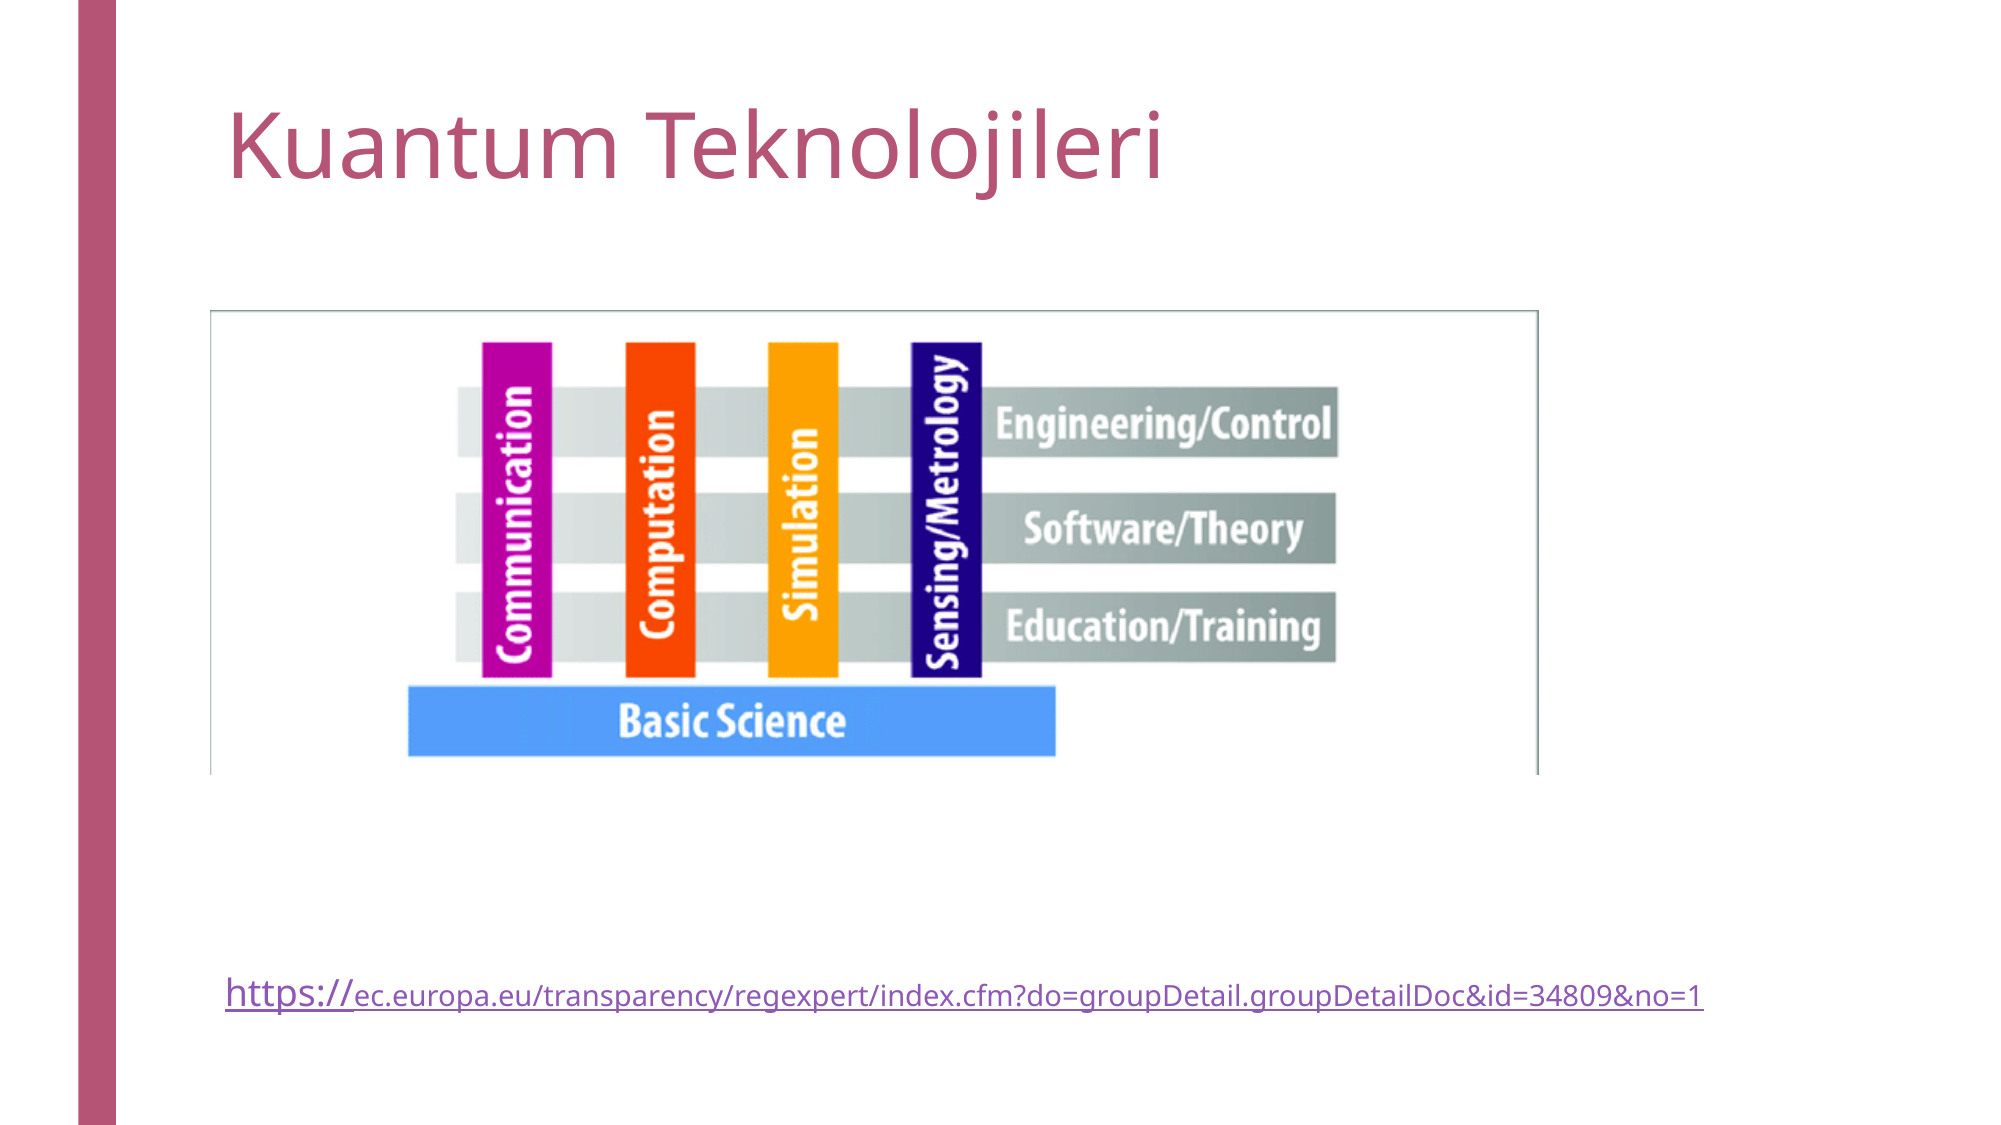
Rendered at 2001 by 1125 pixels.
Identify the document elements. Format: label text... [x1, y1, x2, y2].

title Kuantum Teknolojileri [210, 92, 1800, 311]
picture [209, 310, 1539, 775]
text_box https://ec.europa.eu/transparency/regexpert/index.cfm?do=groupDetail.groupDetailDoc&id=34809&no=1 [210, 961, 1971, 1028]
